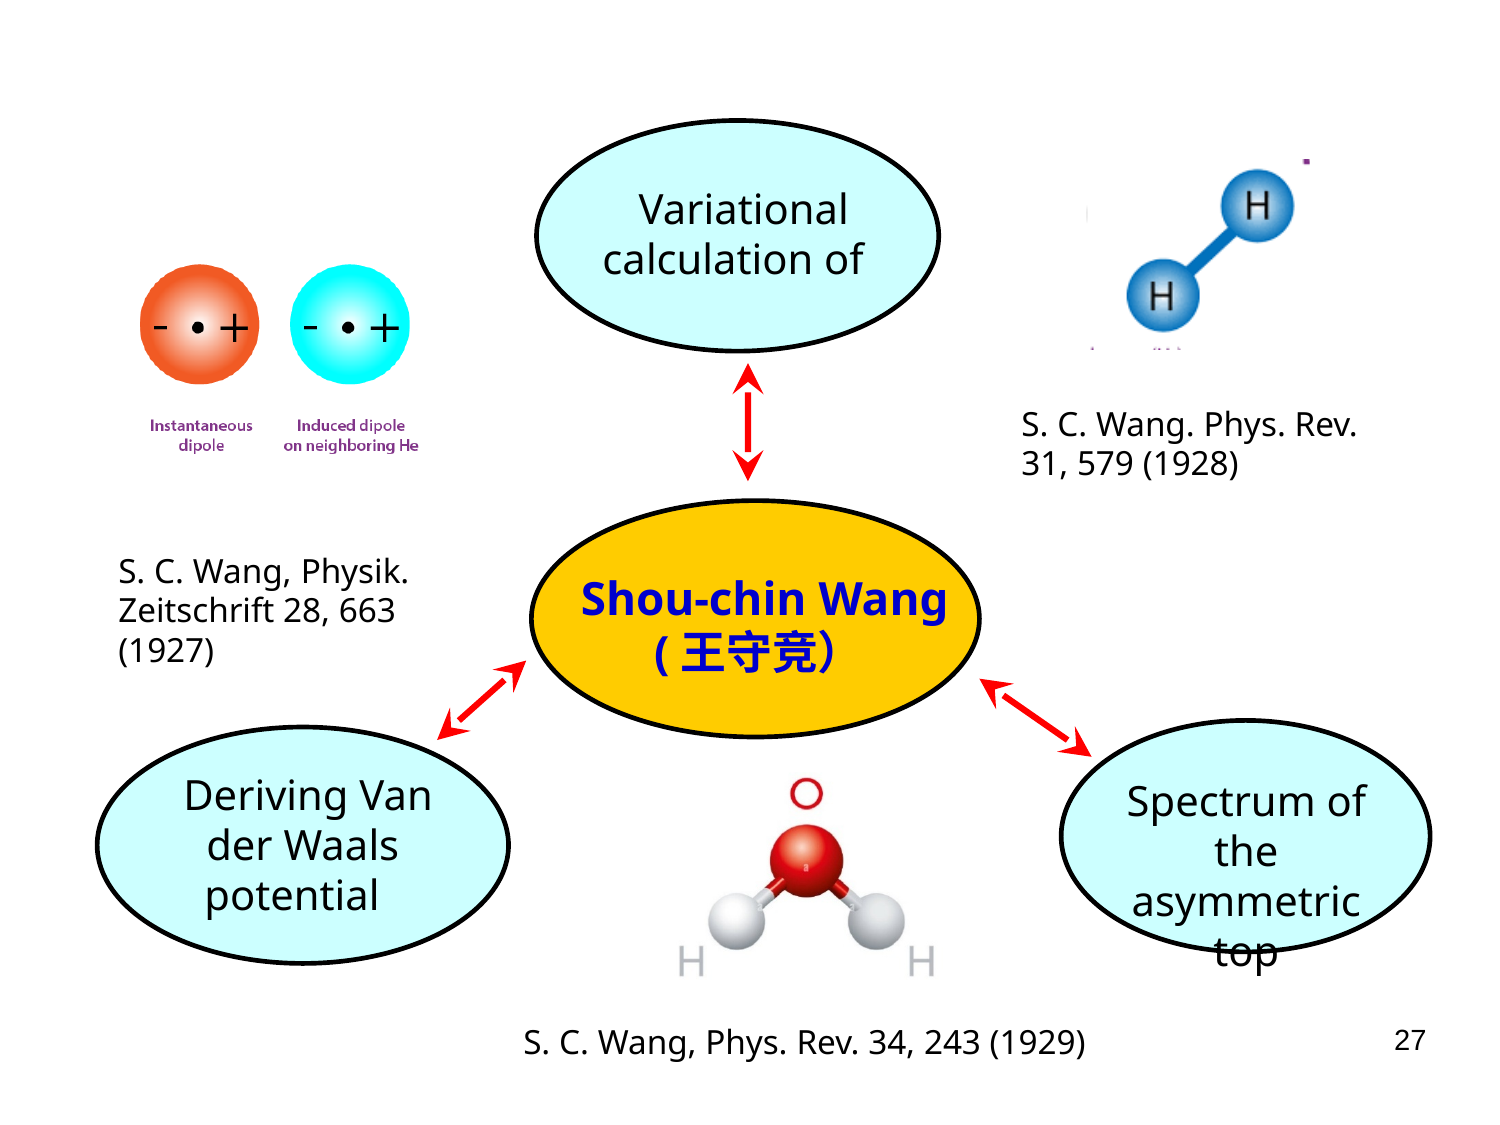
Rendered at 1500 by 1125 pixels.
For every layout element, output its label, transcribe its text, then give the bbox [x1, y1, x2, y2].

picture [1086, 158, 1310, 351]
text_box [531, 500, 987, 738]
text_box S. C. Wang. Phys. Rev. 31, 579 (1928) [1006, 395, 1401, 490]
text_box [96, 726, 509, 964]
slide_number 27 [1091, 1013, 1442, 1093]
text_box [737, 363, 759, 384]
picture [126, 258, 454, 469]
text_box S. C. Wang, Physik. Zeitschrift 28, 663 (1927) [103, 542, 432, 677]
text_box [737, 460, 759, 482]
picture [660, 772, 959, 1001]
text_box [990, 680, 1003, 686]
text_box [1060, 720, 1431, 953]
text_box [503, 660, 525, 683]
text_box S. C. Wang, Phys. Rev. 34, 243 (1929) [508, 1014, 1209, 1069]
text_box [531, 120, 946, 352]
